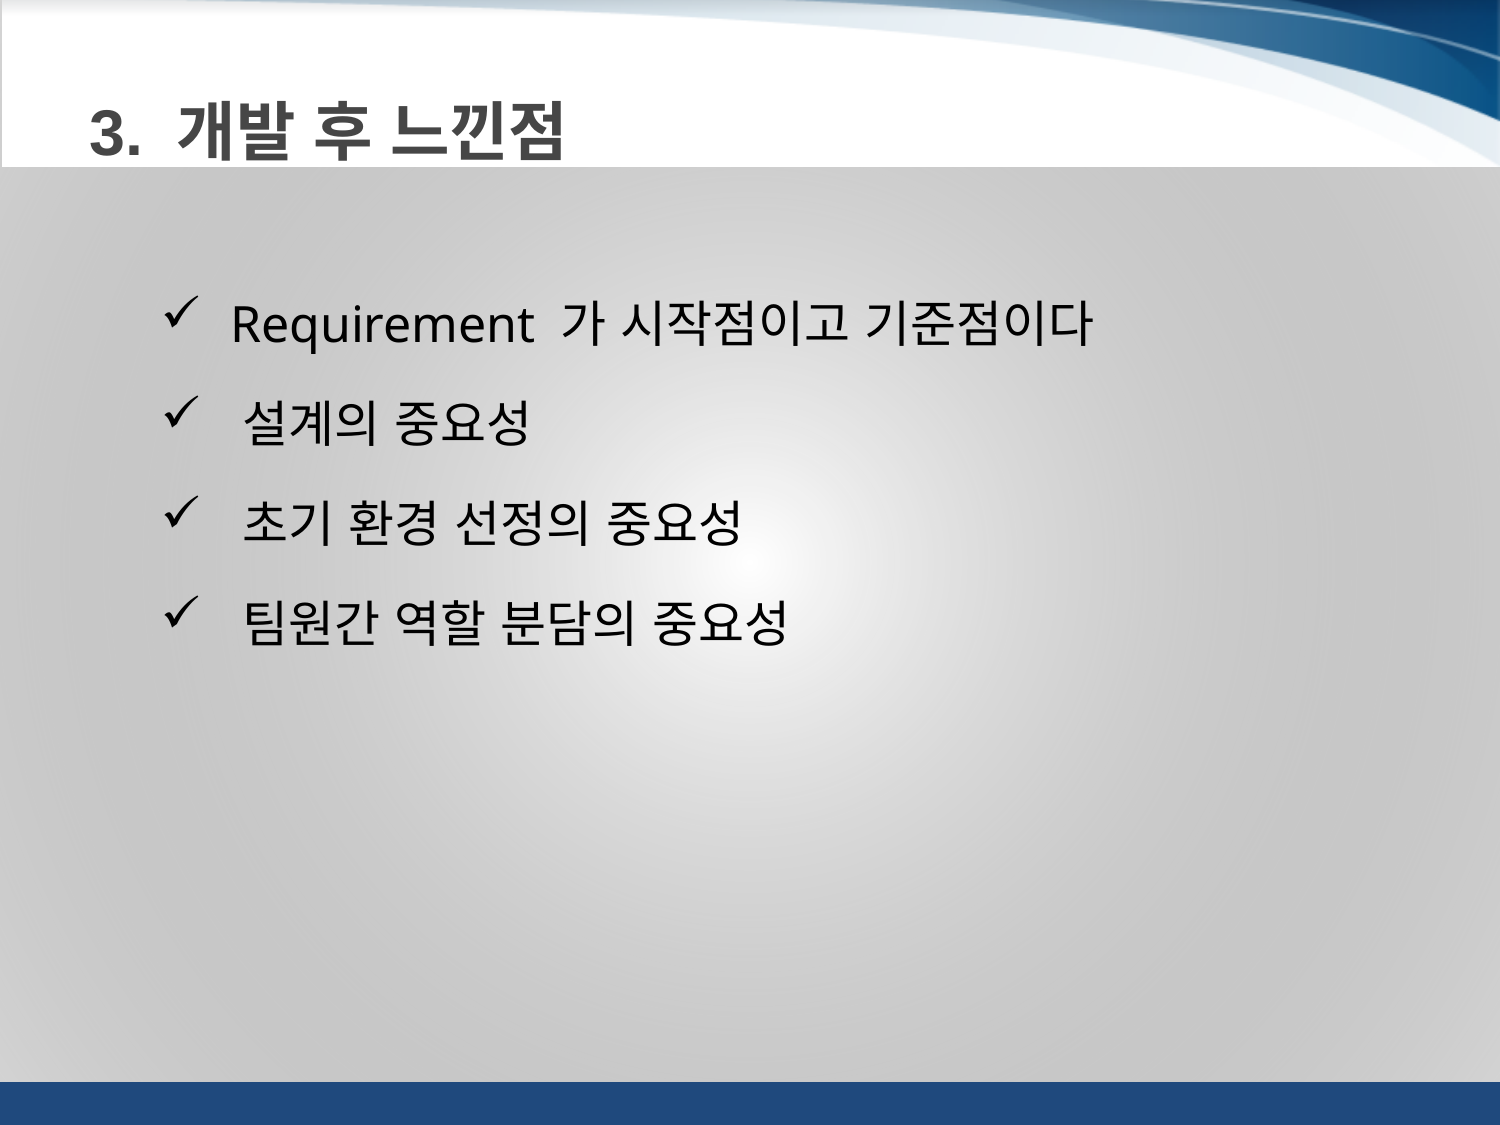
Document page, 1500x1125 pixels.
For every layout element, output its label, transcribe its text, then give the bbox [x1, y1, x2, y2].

picture [2, 0, 1500, 167]
text_box 3. 개발 후 느낀점 [74, 54, 1425, 159]
text_box Requirement 가 시작점이고 기준점이다 설계의 중요성 초기 환경 선정의 중요성 팀원간 역할 분담의 중요성 [145, 255, 1388, 786]
